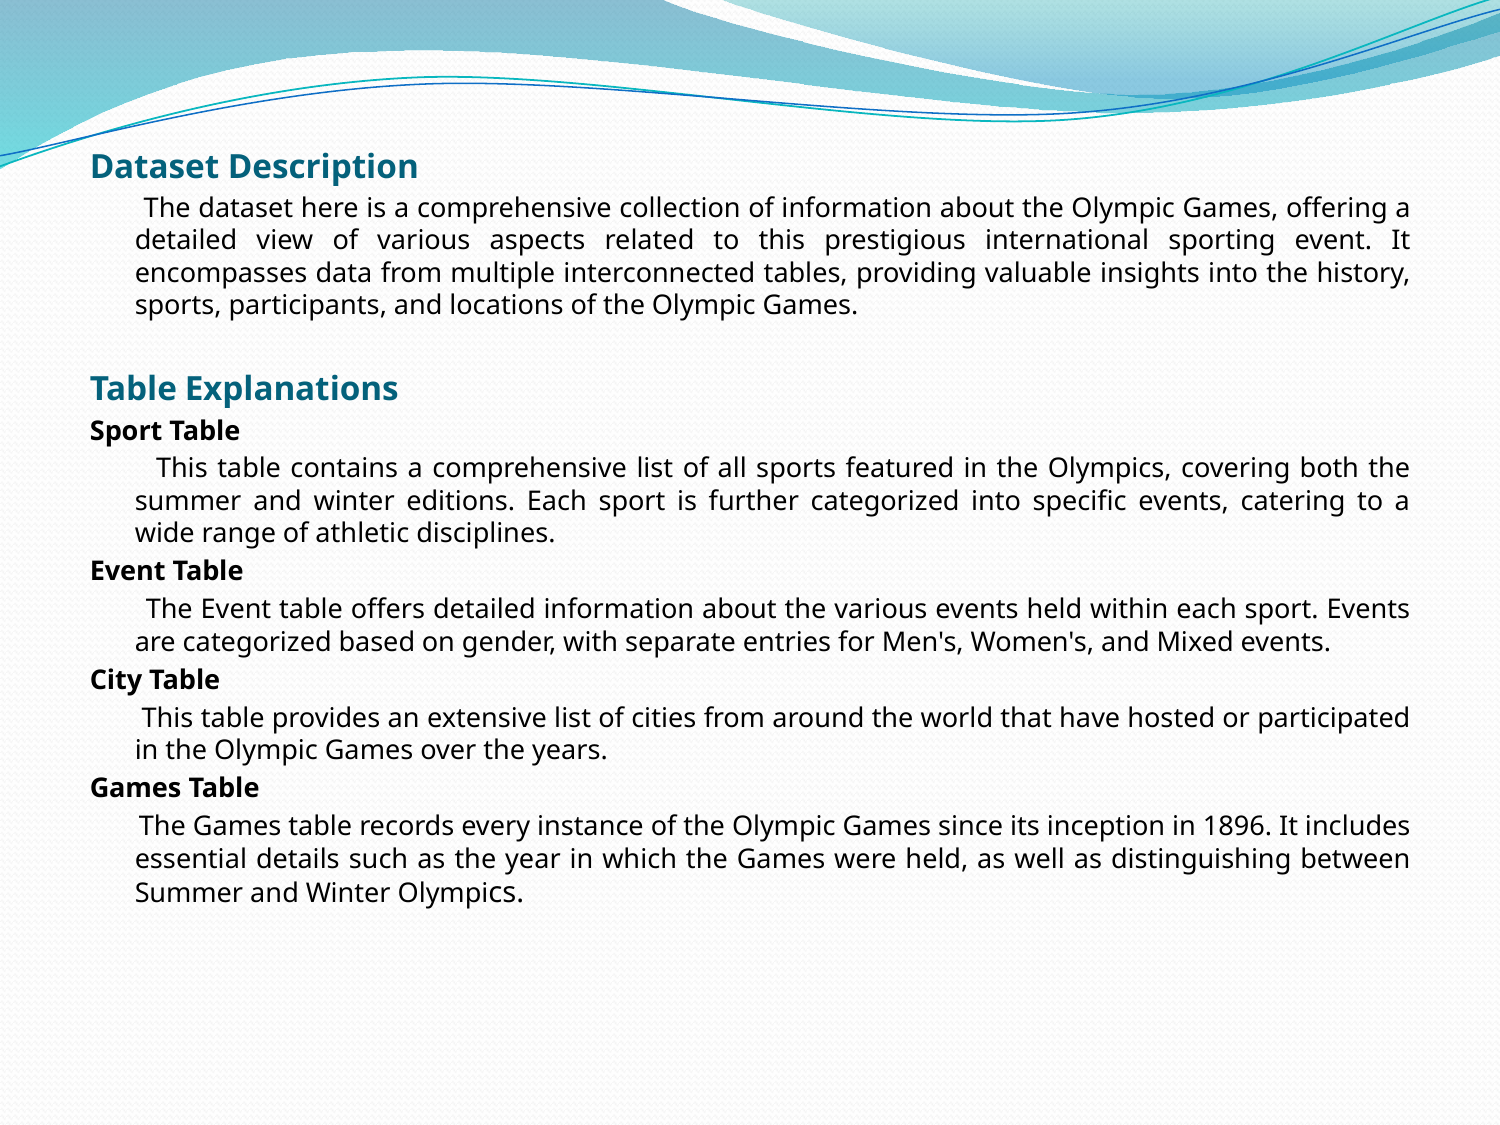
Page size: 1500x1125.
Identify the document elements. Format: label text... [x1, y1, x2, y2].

list Dataset Description The dataset here is a comprehensive collection of information about the Olympic Games, offering a detailed view of various aspects related to this prestigious international sporting event. It encompasses data from multiple interconnected tables, providing valuable insights into the history, sports, participants, and locations of the Olympic Games. Table Explanations Sport Table This table contains a comprehensive list of all sports featured in the Olympics, covering both the summer and winter editions. Each sport is further categorized into specific events, catering to a wide range of athletic disciplines. Event Table The Event table offers detailed information about the various events held within each sport. Events are categorized based on gender, with separate entries for Men's, Women's, and Mixed events. City Table This table provides an extensive list of cities from around the world that have hosted or participated in the Olympic Games over the years. Games Table The Games table records every instance of the Olympic Games since its inception in 1896. It includes essential details such as the year in which the Games were held, as well as distinguishing between Summer and Winter Olympics. [75, 137, 1425, 1038]
